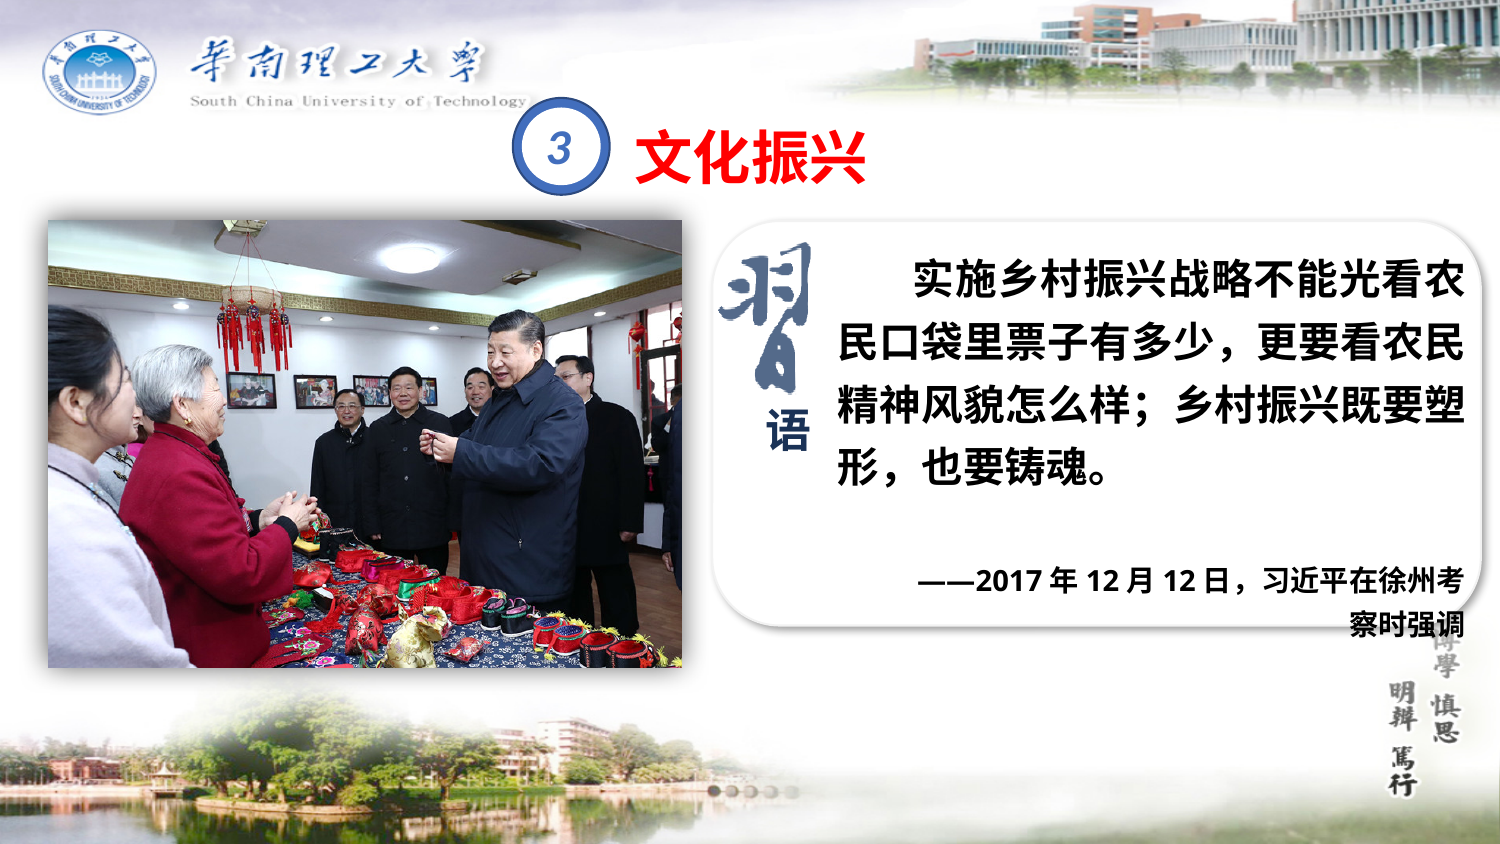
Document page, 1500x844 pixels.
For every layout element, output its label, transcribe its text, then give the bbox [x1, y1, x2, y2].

picture [0, 0, 1500, 844]
text_box 实施乡村振兴战略不能光看农民口袋里票子有多少，更要看农民精神风貌怎么样；乡村振兴既要塑形，也要铸魂。 ——2017年12月12日，习近平在徐州考察时强调 [823, 626, 1481, 649]
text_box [512, 78, 885, 200]
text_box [712, 221, 1481, 626]
